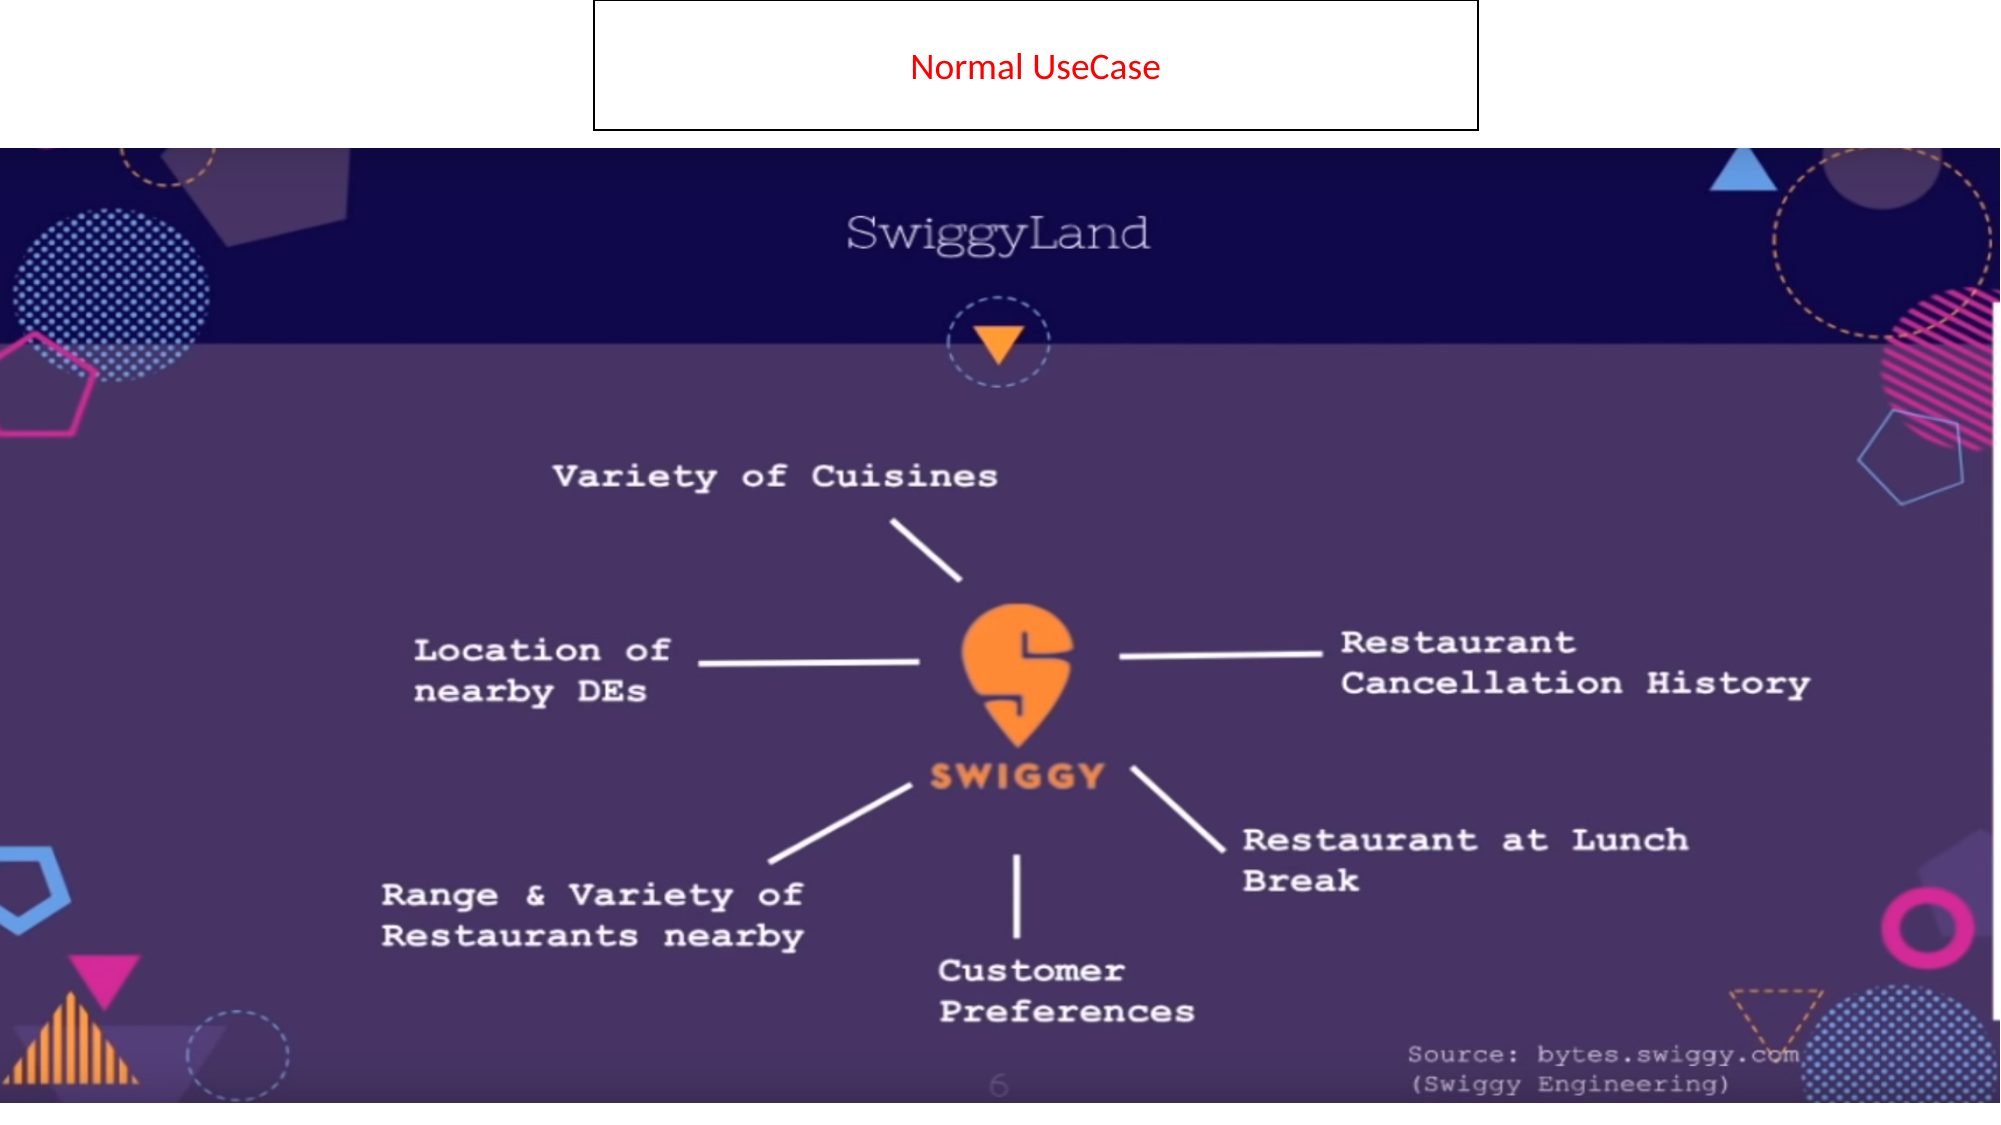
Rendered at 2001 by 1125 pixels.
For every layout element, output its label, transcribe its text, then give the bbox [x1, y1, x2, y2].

picture [0, 148, 2000, 1103]
text_box Normal UseCase [593, 0, 1479, 131]
